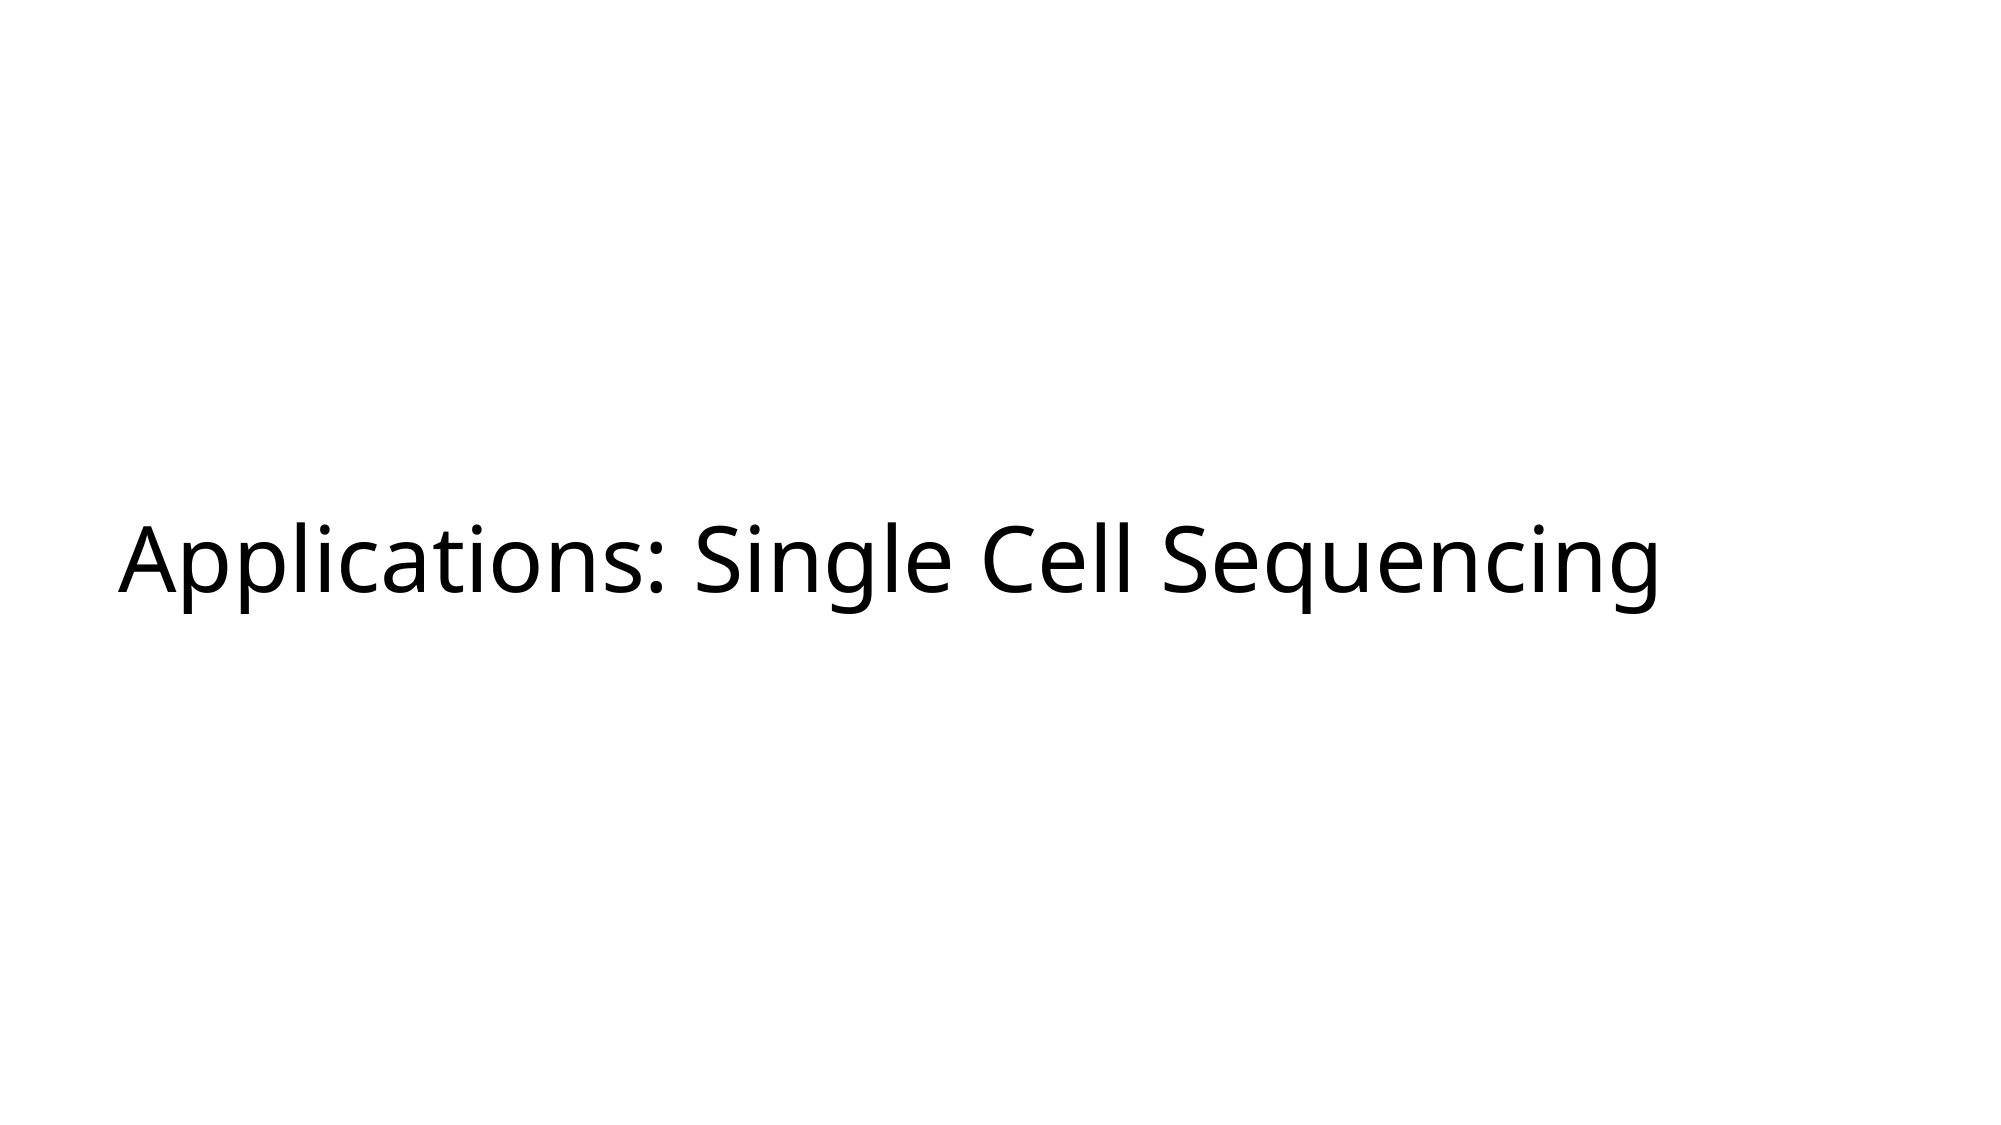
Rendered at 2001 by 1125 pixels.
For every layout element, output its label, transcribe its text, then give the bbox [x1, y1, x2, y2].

title Applications: Single Cell Sequencing [103, 453, 1828, 672]
